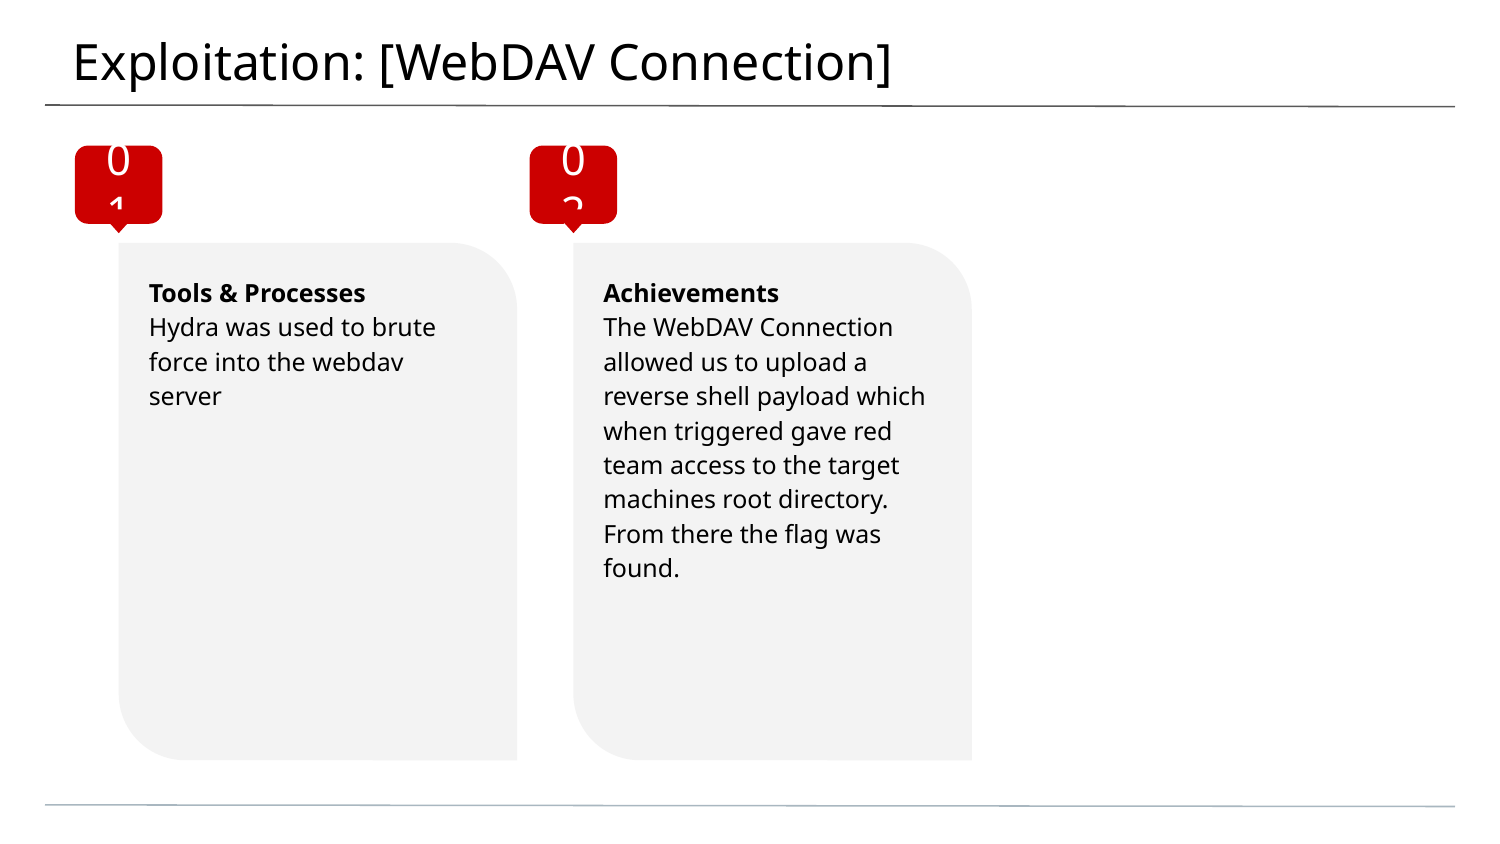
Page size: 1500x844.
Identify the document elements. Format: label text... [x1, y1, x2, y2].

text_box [529, 145, 618, 234]
title Exploitation: [WebDAV Connection] [0, 0, 1500, 88]
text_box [74, 145, 163, 234]
text_box Tools & Processes Hydra was used to brute force into the webdav server [118, 242, 508, 761]
text_box Achievements The WebDAV Connection allowed us to upload a reverse shell payload which when triggered gave red team access to the target machines root directory. From there the flag was found. [573, 242, 972, 761]
text_box [508, 275, 518, 761]
